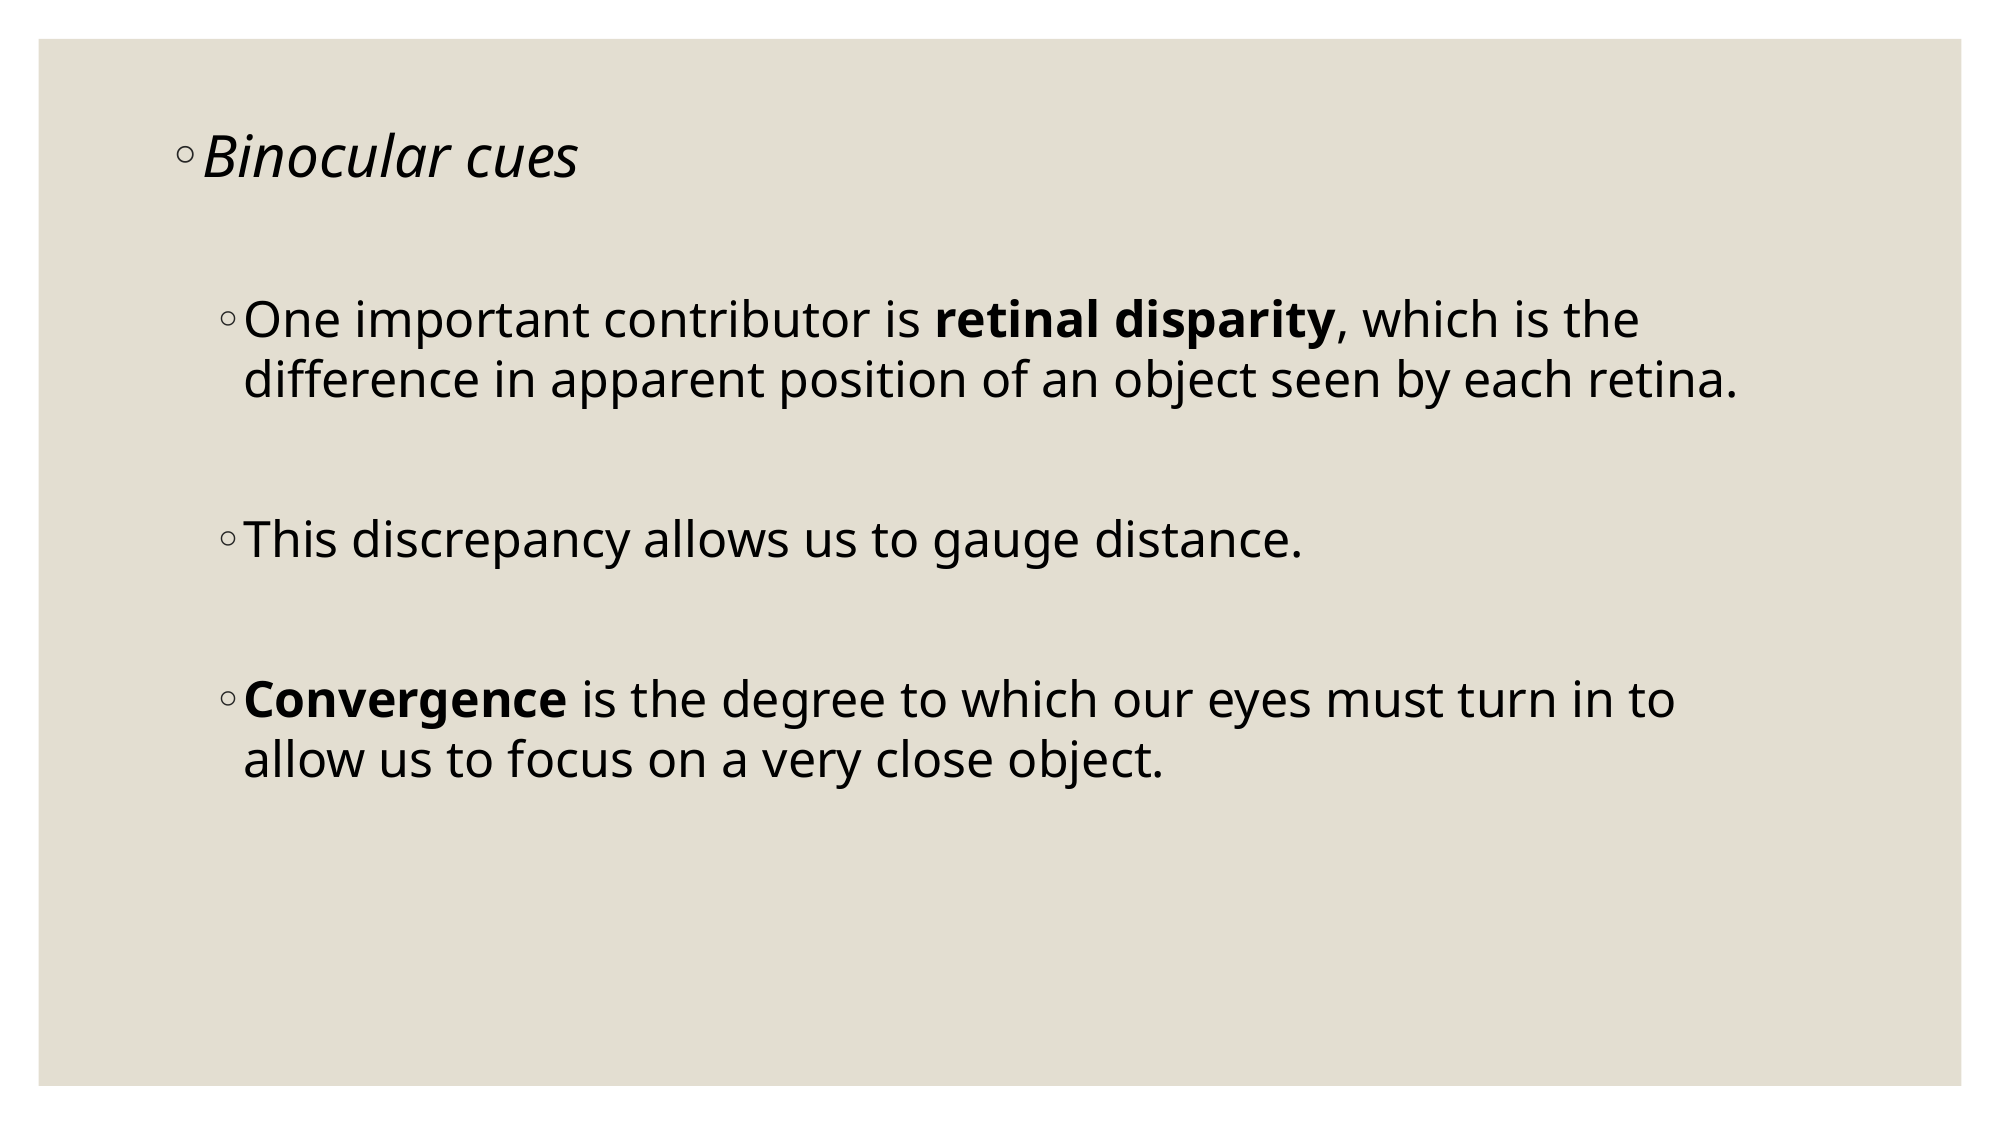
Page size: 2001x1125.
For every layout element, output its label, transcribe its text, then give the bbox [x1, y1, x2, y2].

list Binocular cues One important contributor is retinal disparity, which is the difference in apparent position of an object seen by each retina. This discrepancy allows us to gauge distance. Convergence is the degree to which our eyes must turn in to allow us to focus on a very close object. [153, 111, 1804, 872]
